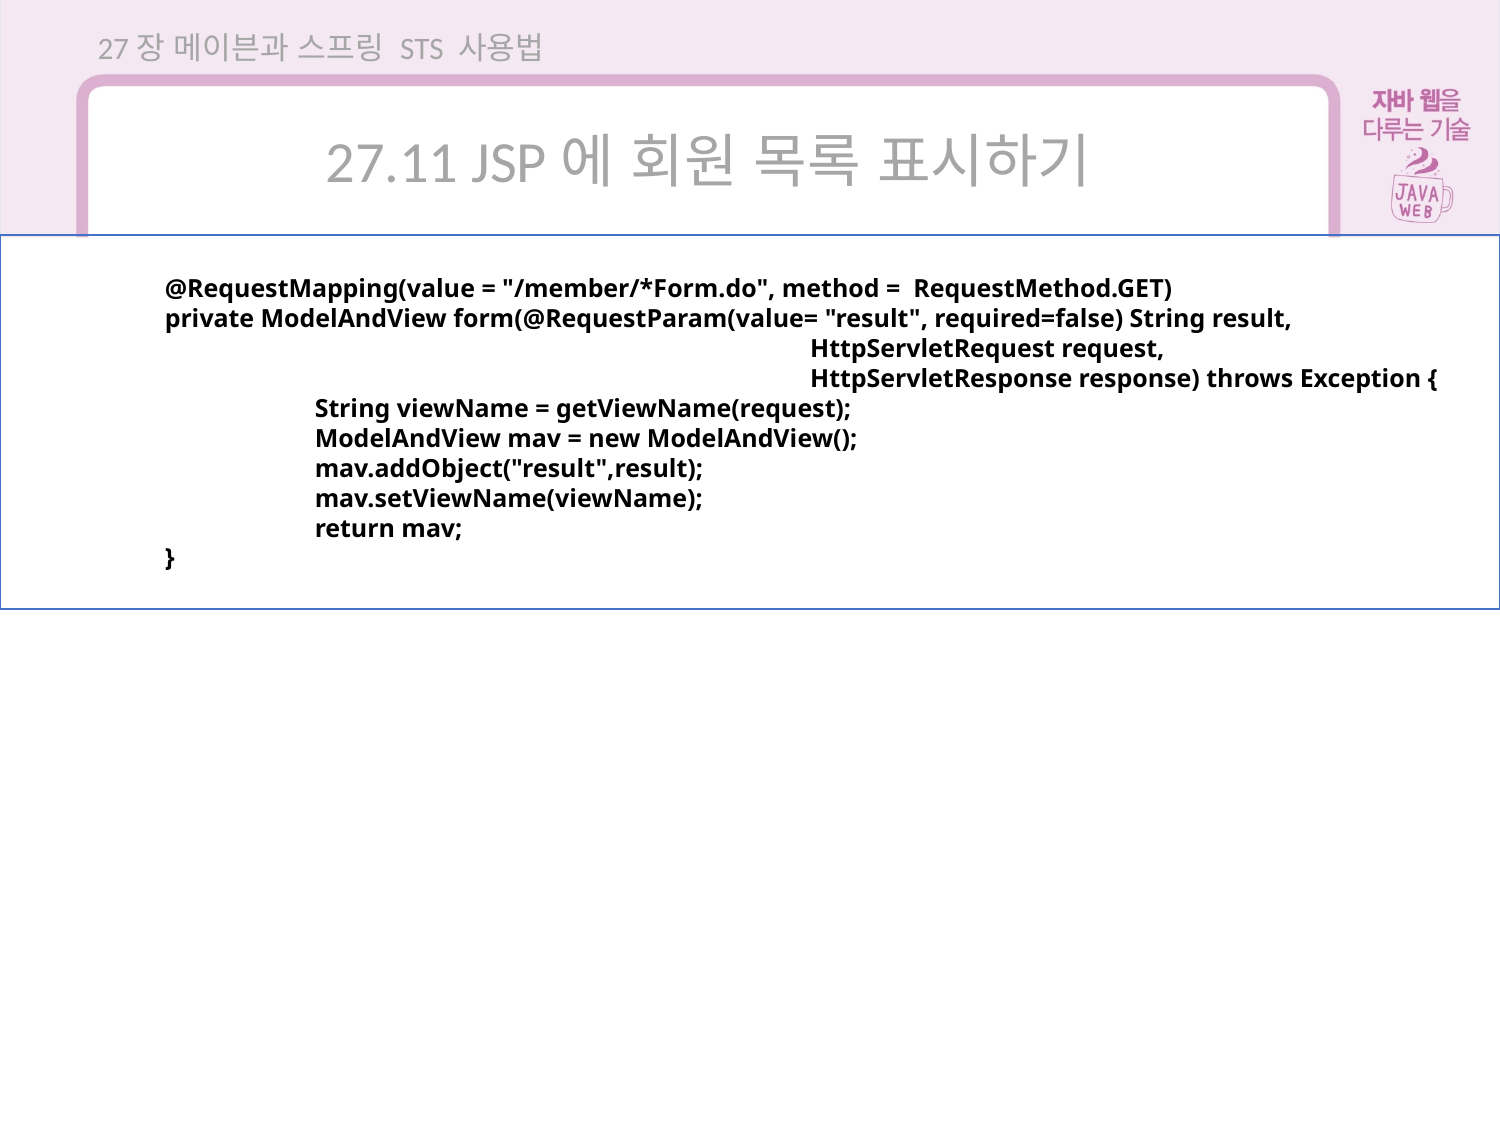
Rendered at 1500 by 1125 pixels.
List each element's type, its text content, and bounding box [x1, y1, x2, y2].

picture [0, 0, 1500, 235]
text_box 27장 메이븐과 스프링 STS 사용법 [82, 0, 1133, 74]
text_box @RequestMapping(value = "/member/*Form.do", method = RequestMethod.GET) private ModelAndView form(@RequestParam(value= "result", required=false) String result, HttpServletRequest request, HttpServletResponse response) throws Exception { String viewName = getViewName(request); ModelAndView mav = new ModelAndView(); mav.addObject("result",result); mav.setViewName(viewName); return mav; } [0, 235, 1500, 610]
picture [0, 610, 1500, 1125]
text_box 27.11 JSP에 회원 목록 표시하기 [96, 117, 1321, 202]
